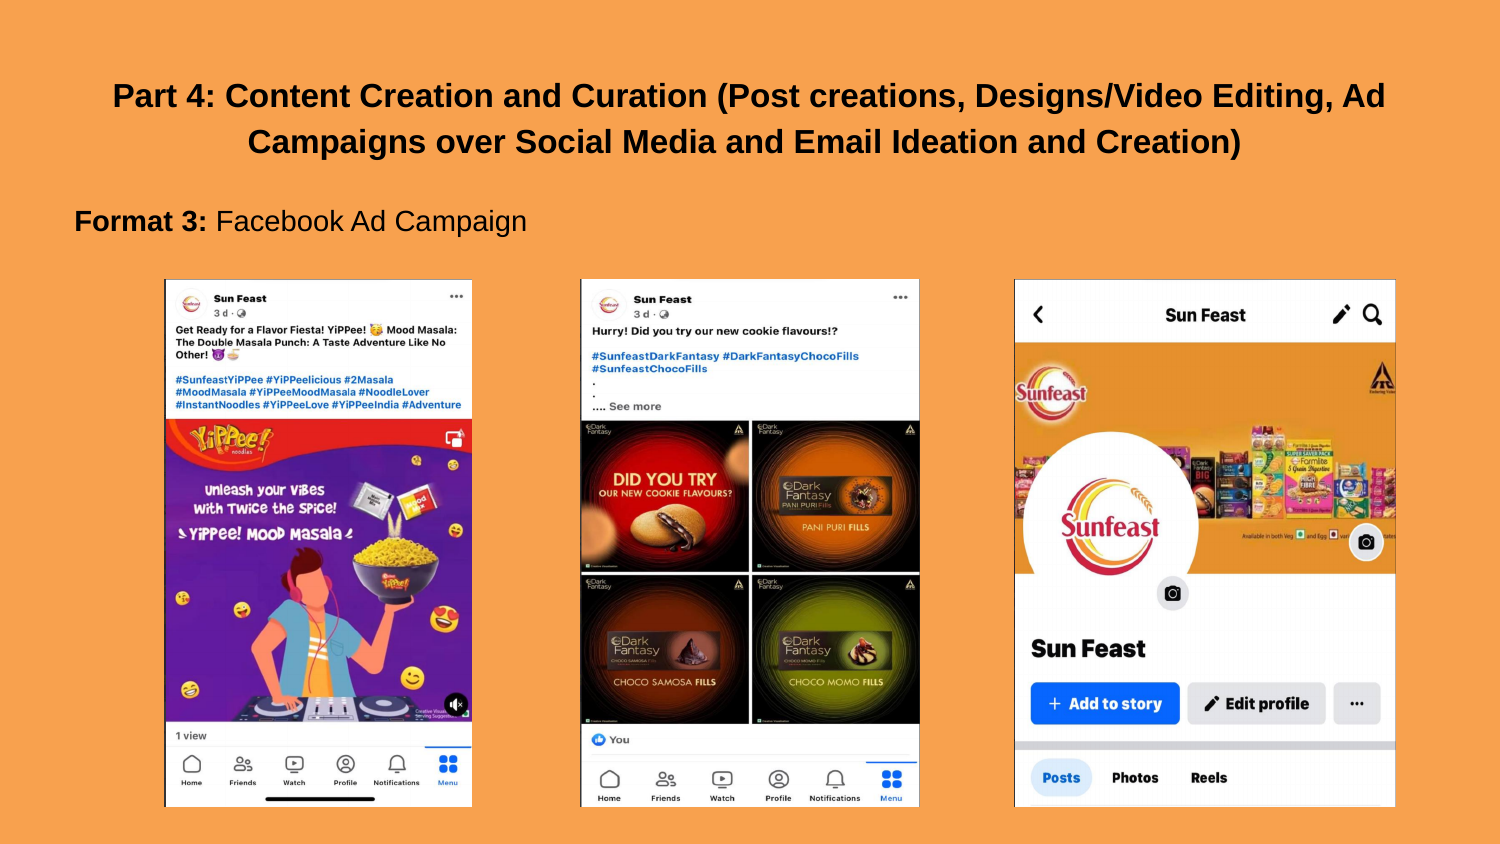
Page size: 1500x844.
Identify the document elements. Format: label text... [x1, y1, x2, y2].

picture [1013, 279, 1396, 807]
text_box Part 4: Content Creation and Curation (Post creations, Designs/Video Editing, Ad Campaigns over Social Media and Email Ideation and Creation) [29, 53, 1471, 175]
picture [163, 279, 472, 807]
picture [580, 279, 920, 807]
text_box Format 3: Facebook Ad Campaign [59, 195, 550, 245]
